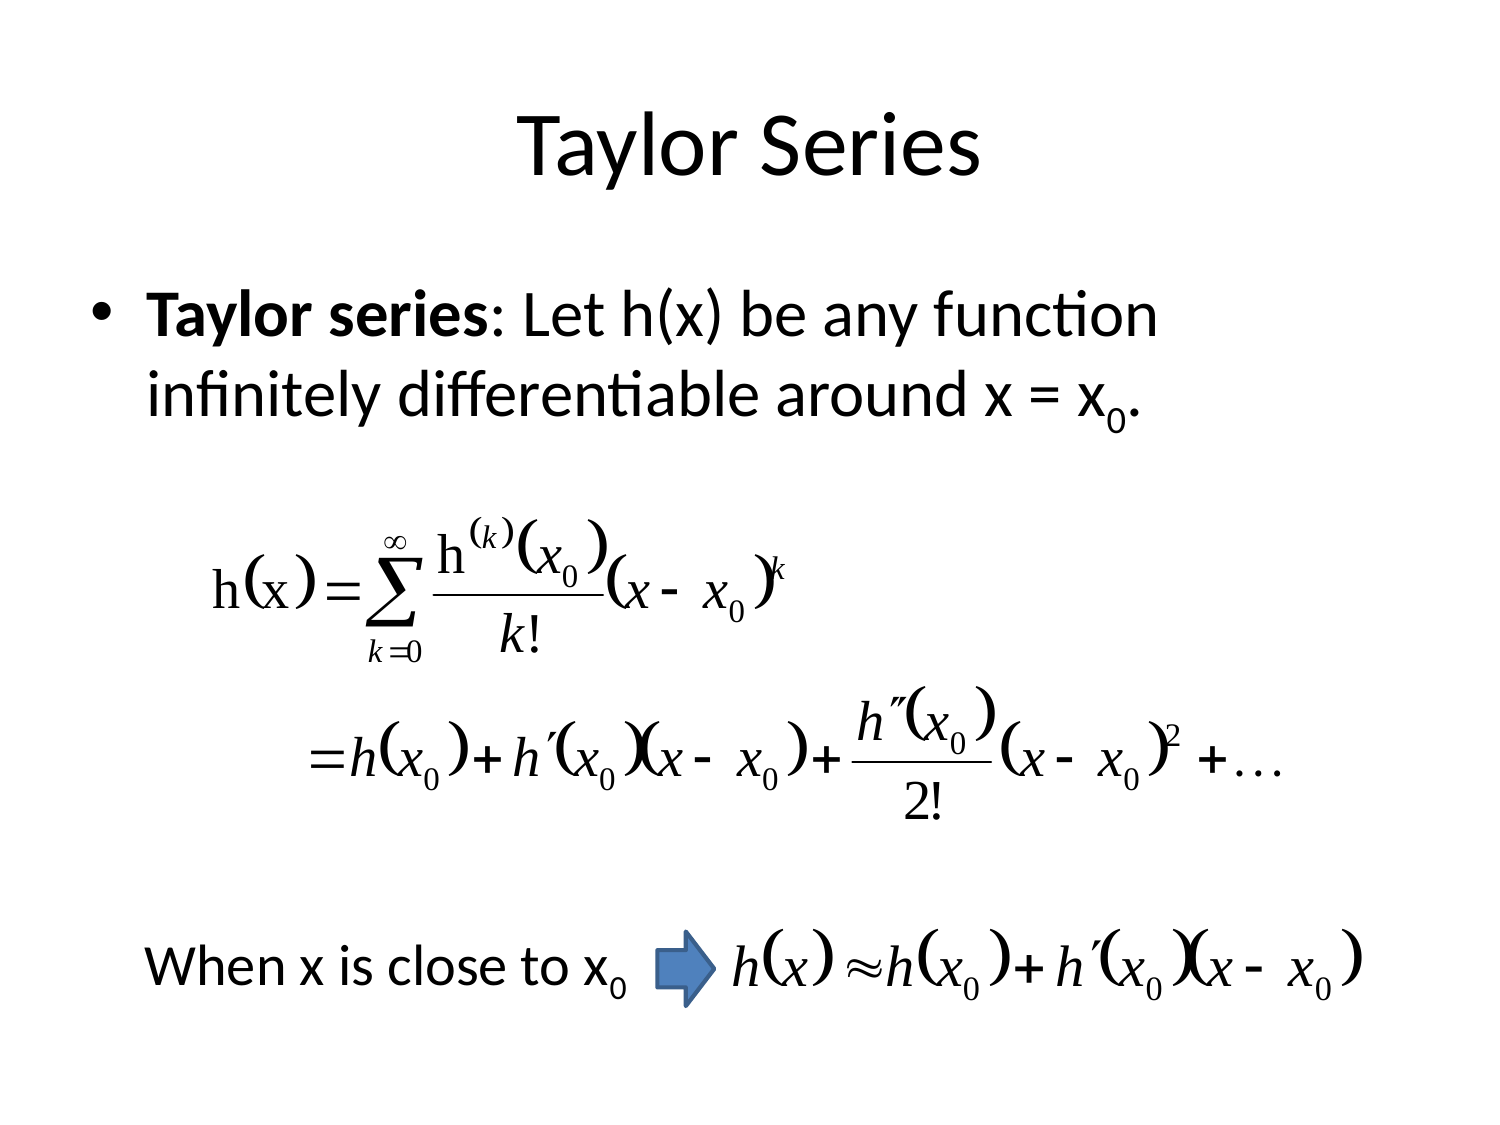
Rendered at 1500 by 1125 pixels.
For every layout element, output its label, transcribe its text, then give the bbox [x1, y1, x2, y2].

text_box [204, 510, 796, 675]
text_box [657, 927, 1364, 1016]
list Taylor series: Let h(x) be any function infinitely differentiable around x = x0. [75, 262, 1425, 1005]
text_box When x is close to x0 [130, 919, 654, 1015]
title Taylor Series [75, 45, 1425, 233]
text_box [296, 686, 1295, 833]
